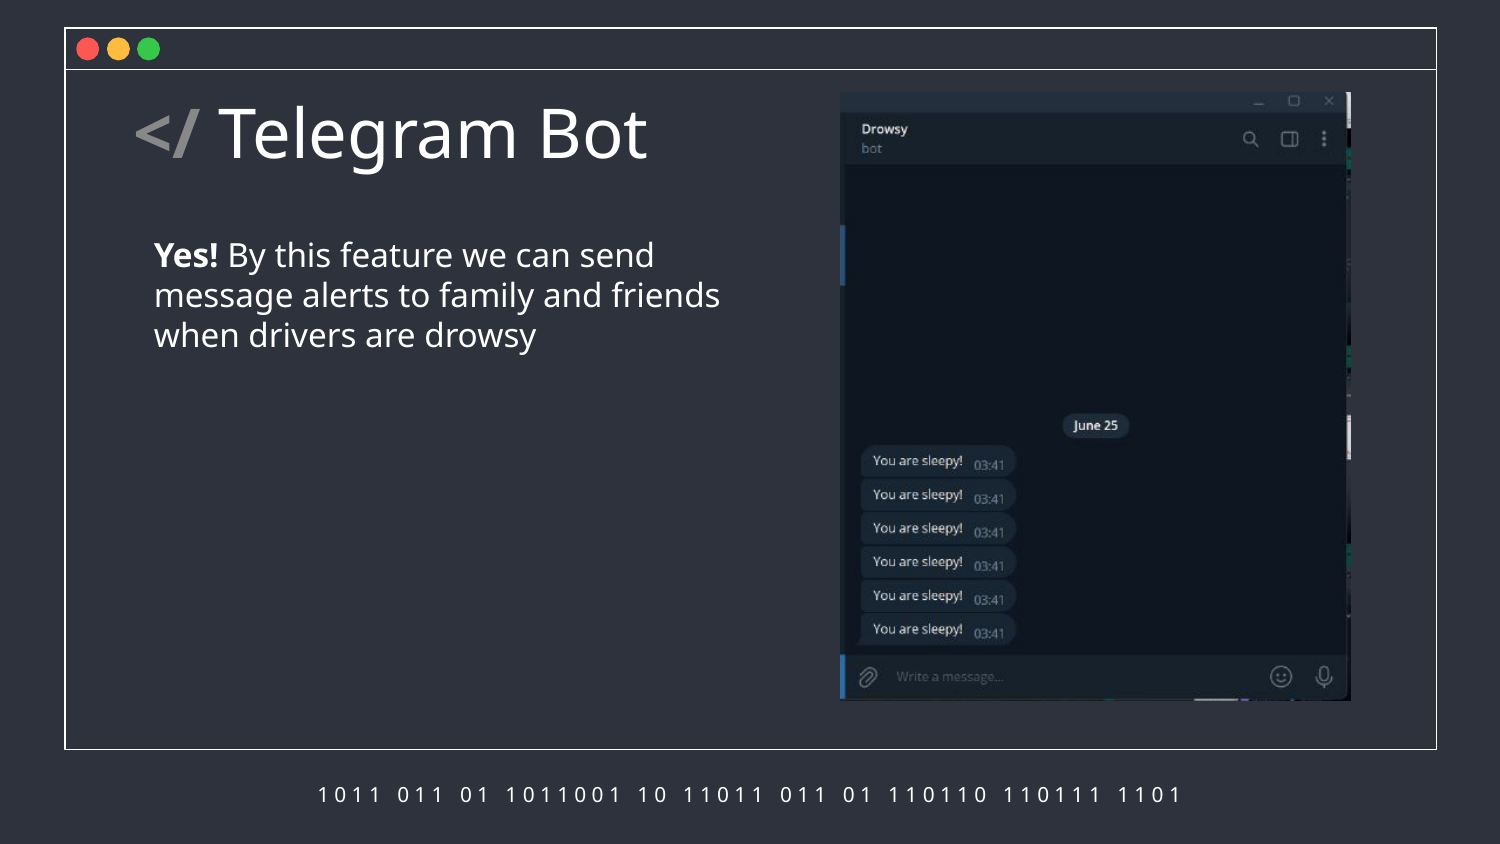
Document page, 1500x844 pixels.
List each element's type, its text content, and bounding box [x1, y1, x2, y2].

picture [839, 92, 1352, 702]
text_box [78, 39, 159, 59]
title </ Telegram Bot [118, 75, 1382, 170]
text_box Yes! By this feature we can send message alerts to family and friends when drivers are drowsy [139, 226, 762, 362]
